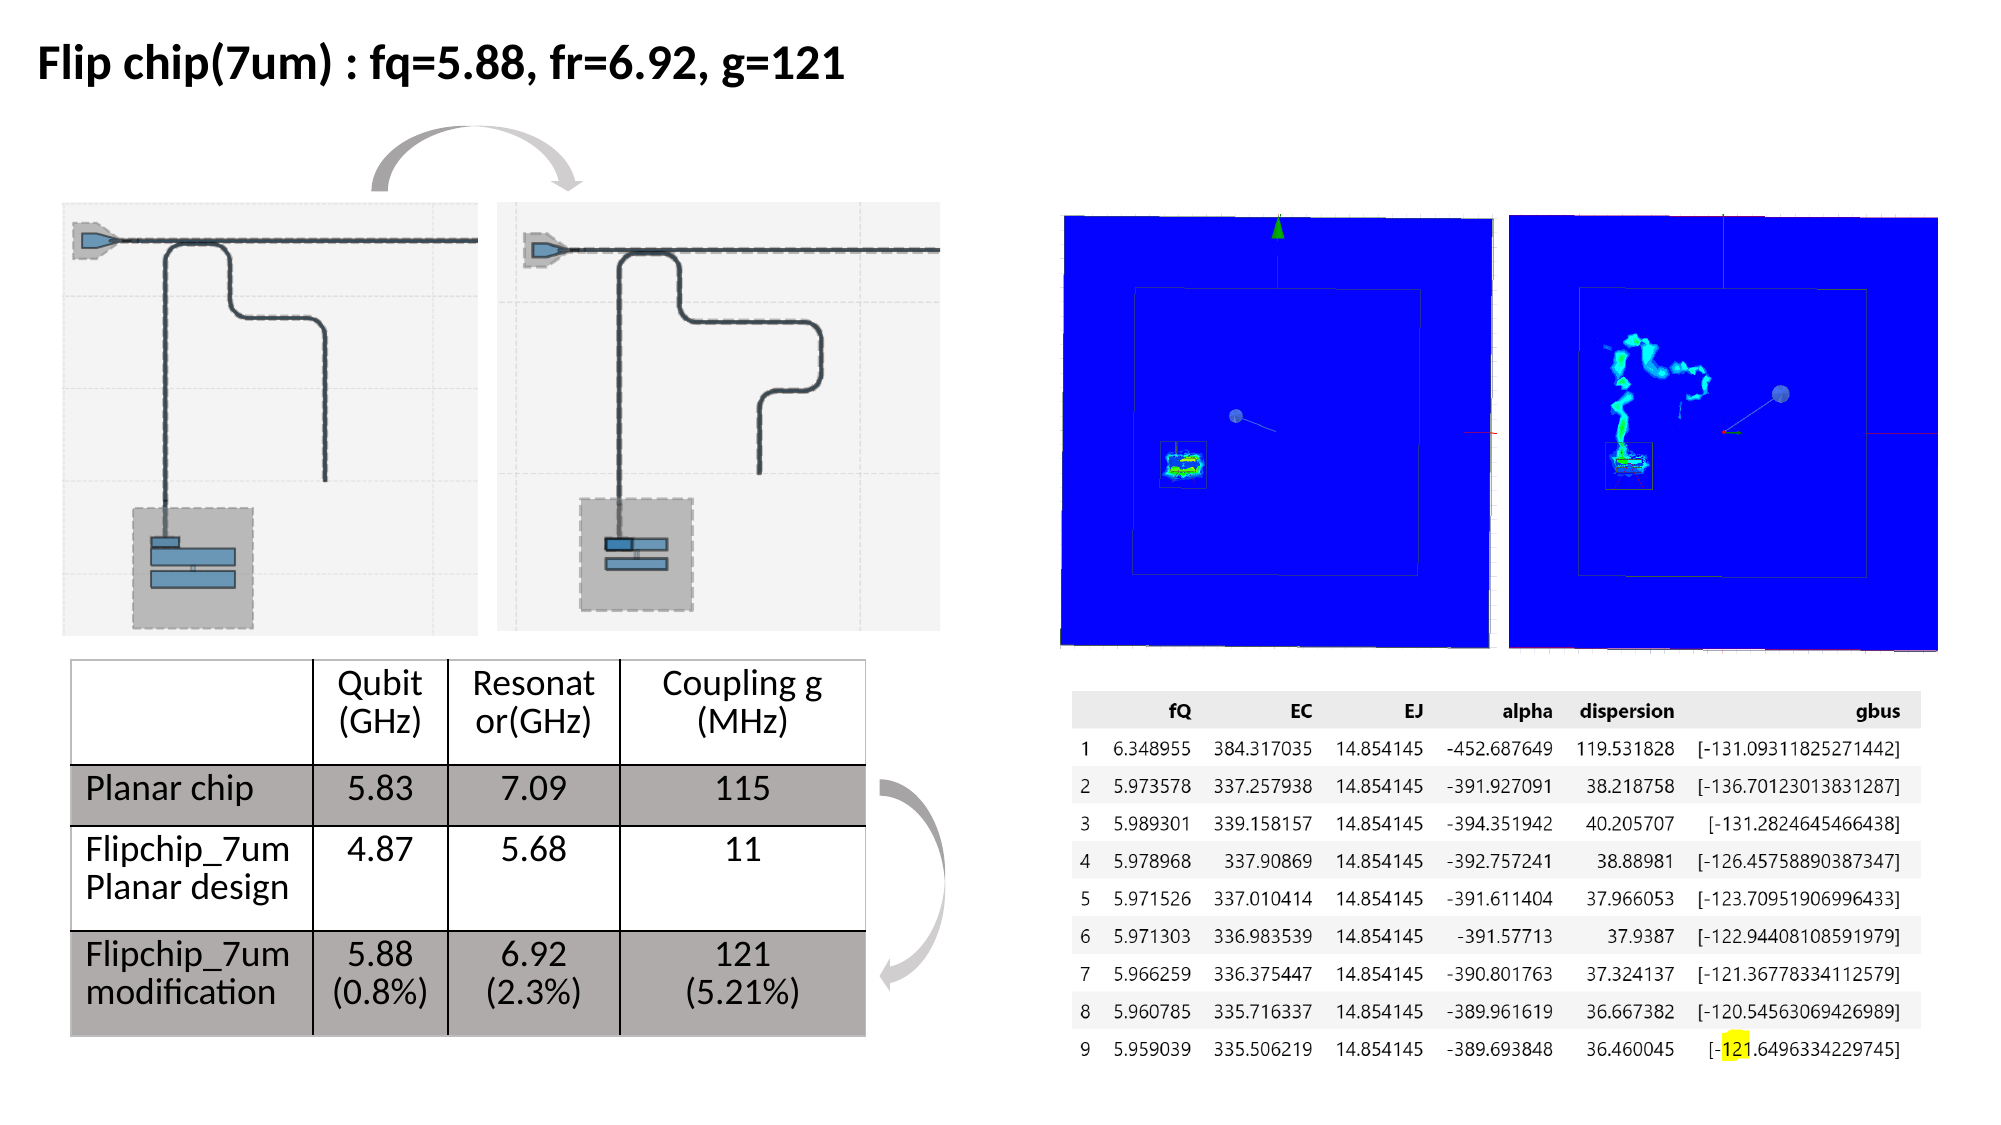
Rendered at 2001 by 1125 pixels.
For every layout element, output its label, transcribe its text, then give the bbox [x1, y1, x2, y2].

table_cell 5.88 (0.8%) [314, 932, 447, 1035]
picture [61, 202, 478, 636]
picture [1509, 214, 1938, 654]
picture [497, 201, 941, 631]
picture [1072, 690, 1921, 1073]
table_cell Flipchip_7um Planar design [72, 827, 312, 930]
table_header Coupling g (MHz) [621, 661, 865, 764]
table_cell 121 (5.21%) [621, 932, 865, 1035]
table_header Qubit (GHz) [314, 661, 447, 764]
text_box [370, 124, 587, 193]
table_cell 4.87 [314, 827, 447, 930]
table_cell 5.68 [449, 827, 619, 930]
text_box [878, 778, 947, 995]
text_box Flip chip(7um) : fq=5.88, fr=6.92, g=121 [23, 22, 899, 98]
table_cell 5.83 [314, 766, 447, 825]
table_cell 7.09 [449, 766, 619, 825]
table_header [72, 661, 312, 764]
table_cell Planar chip [72, 766, 312, 825]
picture [1060, 214, 1497, 649]
table_cell 115 [621, 766, 865, 825]
table_cell 11 [621, 827, 865, 930]
table_cell 6.92 (2.3%) [449, 932, 619, 1035]
table_cell Flipchip_7um modification [72, 932, 312, 1035]
table_header Resonator(GHz) [449, 661, 619, 764]
